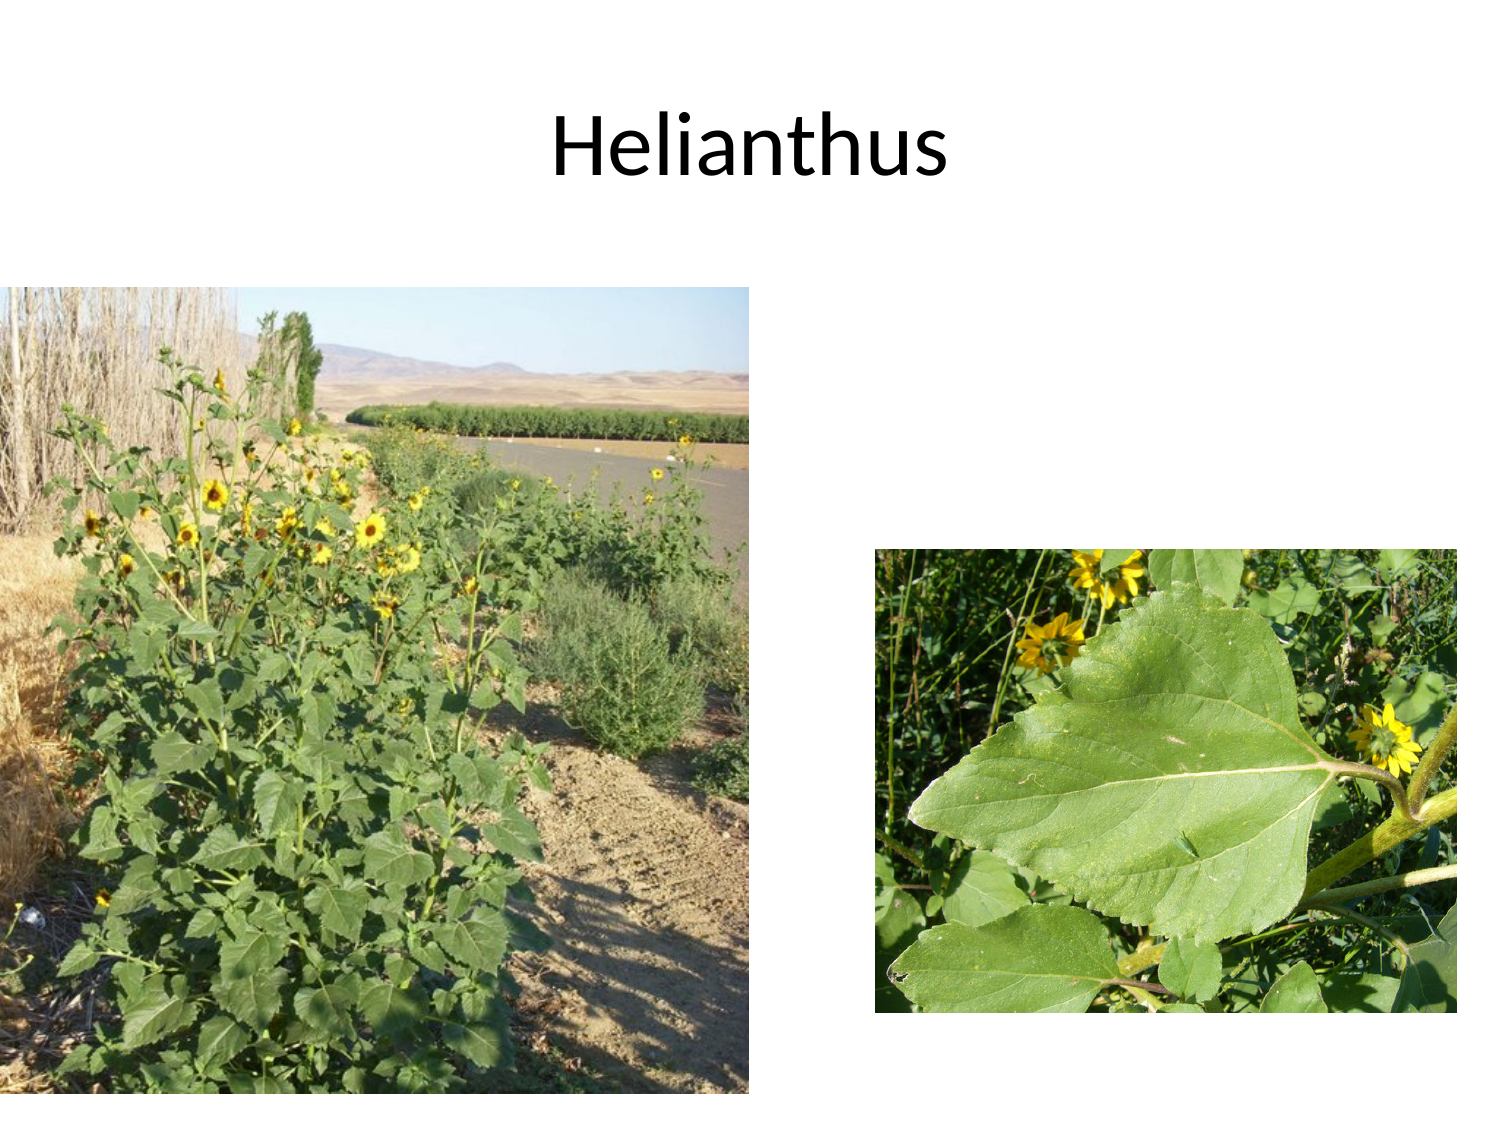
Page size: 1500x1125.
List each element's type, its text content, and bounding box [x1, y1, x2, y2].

picture [0, 287, 750, 1094]
title Helianthus [75, 45, 1425, 233]
picture [874, 549, 1457, 1013]
